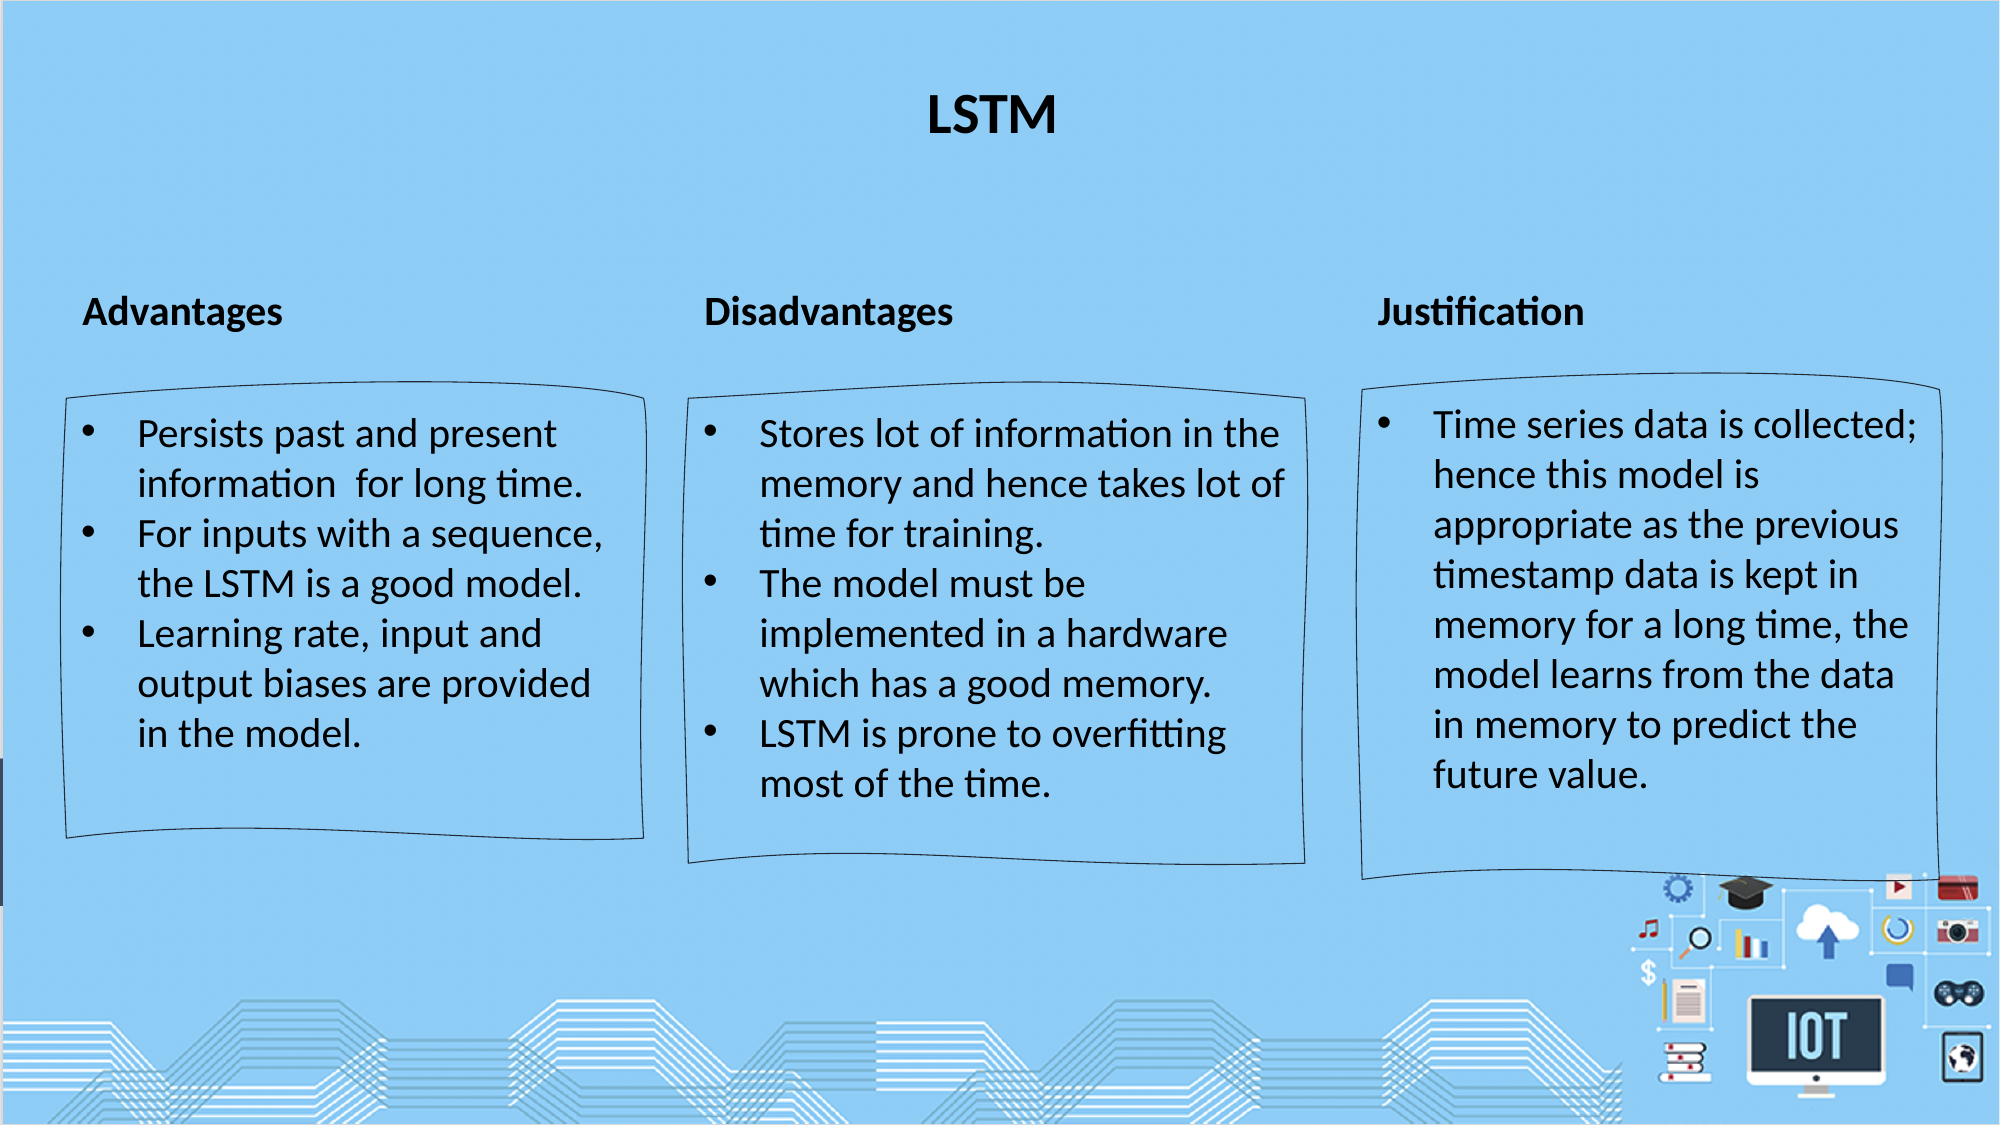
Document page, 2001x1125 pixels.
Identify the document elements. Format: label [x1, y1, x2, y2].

list [0, 0, 2000, 1125]
